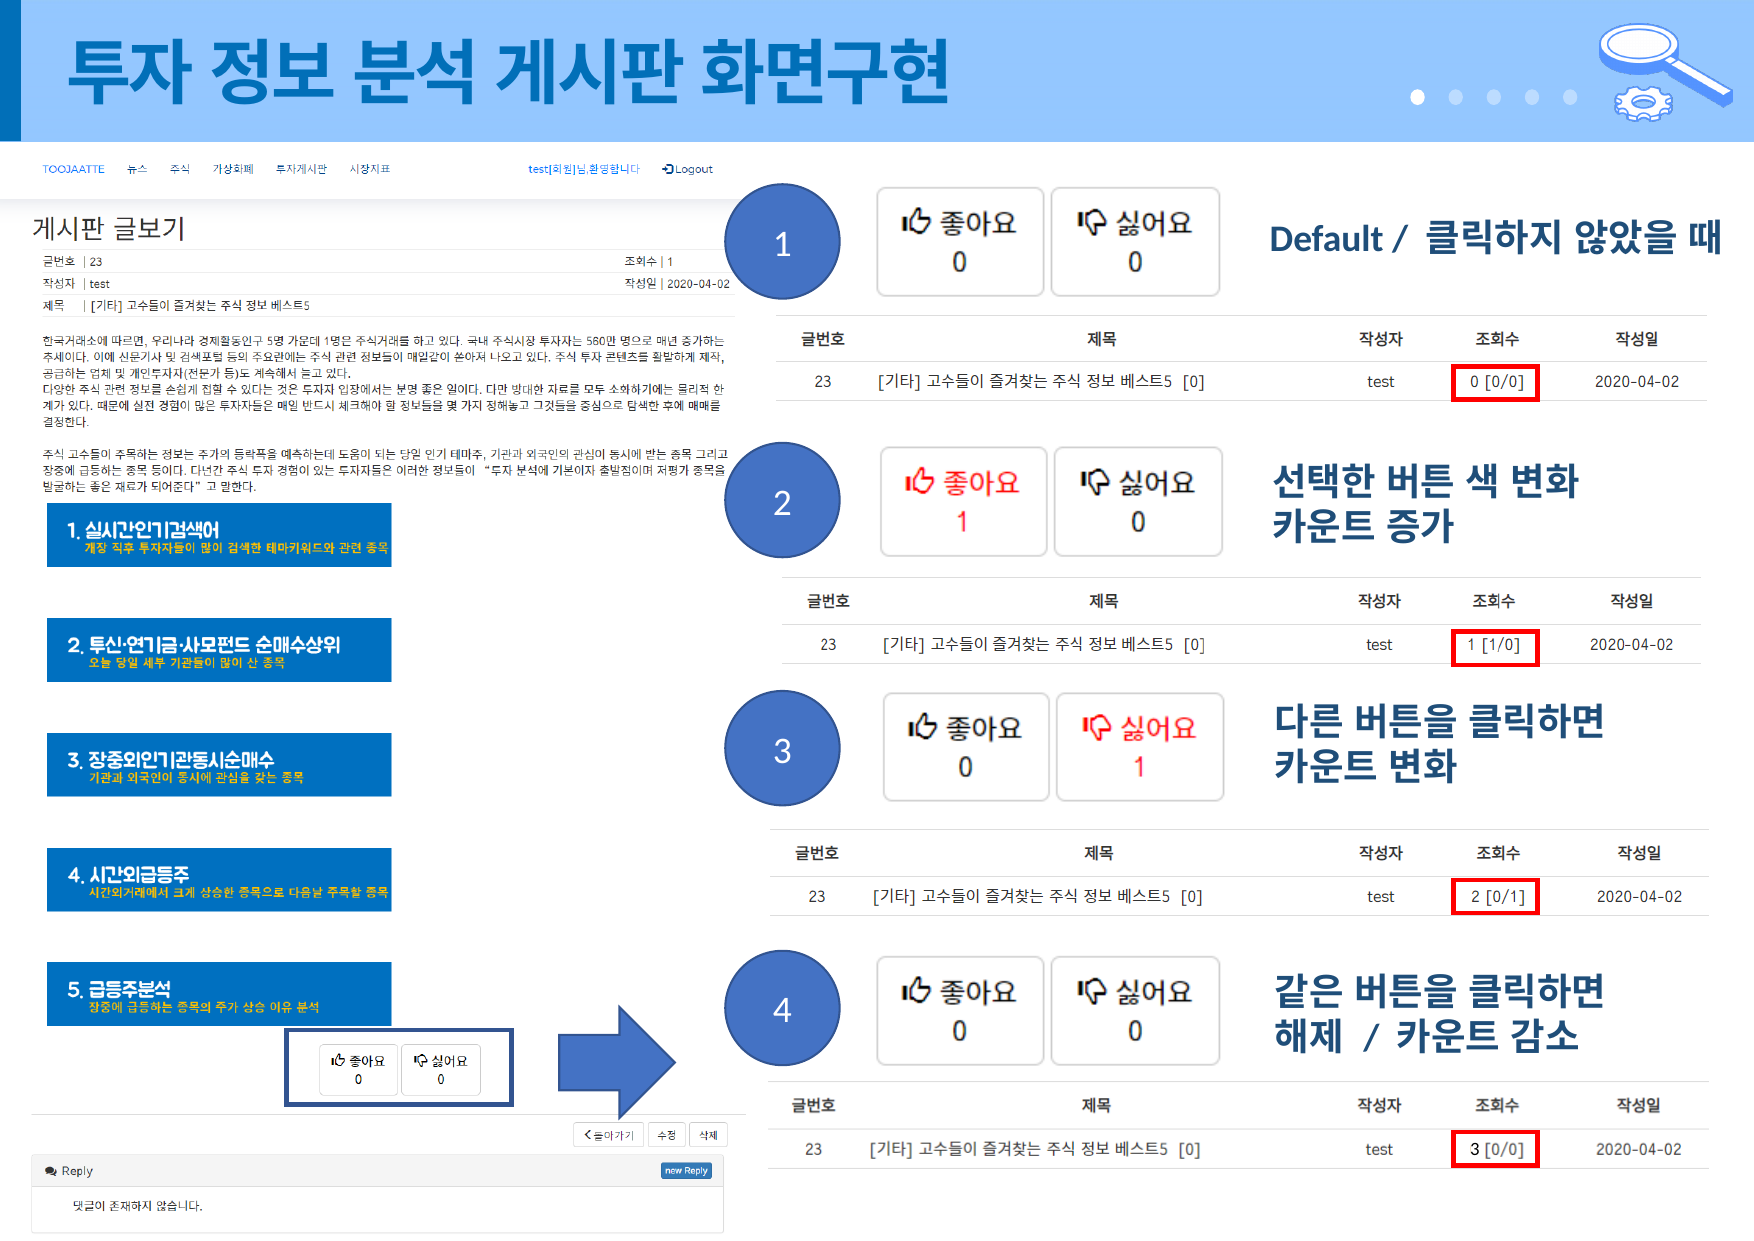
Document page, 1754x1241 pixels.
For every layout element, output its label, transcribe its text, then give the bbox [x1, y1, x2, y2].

title 투자 정보 분석 게시판 화면구현 [51, 29, 1042, 123]
text_box 3 [769, 689, 841, 807]
picture [782, 428, 1709, 666]
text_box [768, 1076, 1709, 1173]
text_box 4 [769, 949, 841, 1067]
picture [0, 143, 1725, 1241]
text_box 종목코드 전달 [1448, 89, 1463, 106]
text_box 종목코드 전달 [1486, 89, 1502, 106]
text_box 종목코드 전달 [1562, 89, 1578, 106]
text_box 2 [769, 441, 841, 559]
text_box 선택한 버튼 색 변화 카운트 증가 [1257, 450, 1595, 556]
text_box Default / 클릭하지 않았을 때 [1254, 206, 1738, 267]
text_box 다른 버튼을 클릭하면 카운트 변화 [1260, 690, 1622, 796]
text_box 같은 버튼을 클릭하면 해제 / 카운트 감소 [1260, 960, 1622, 1066]
picture [857, 938, 1234, 1076]
text_box 1 [769, 183, 841, 300]
text_box 종목코드 전달 [1524, 89, 1540, 106]
picture [21, 0, 1754, 142]
